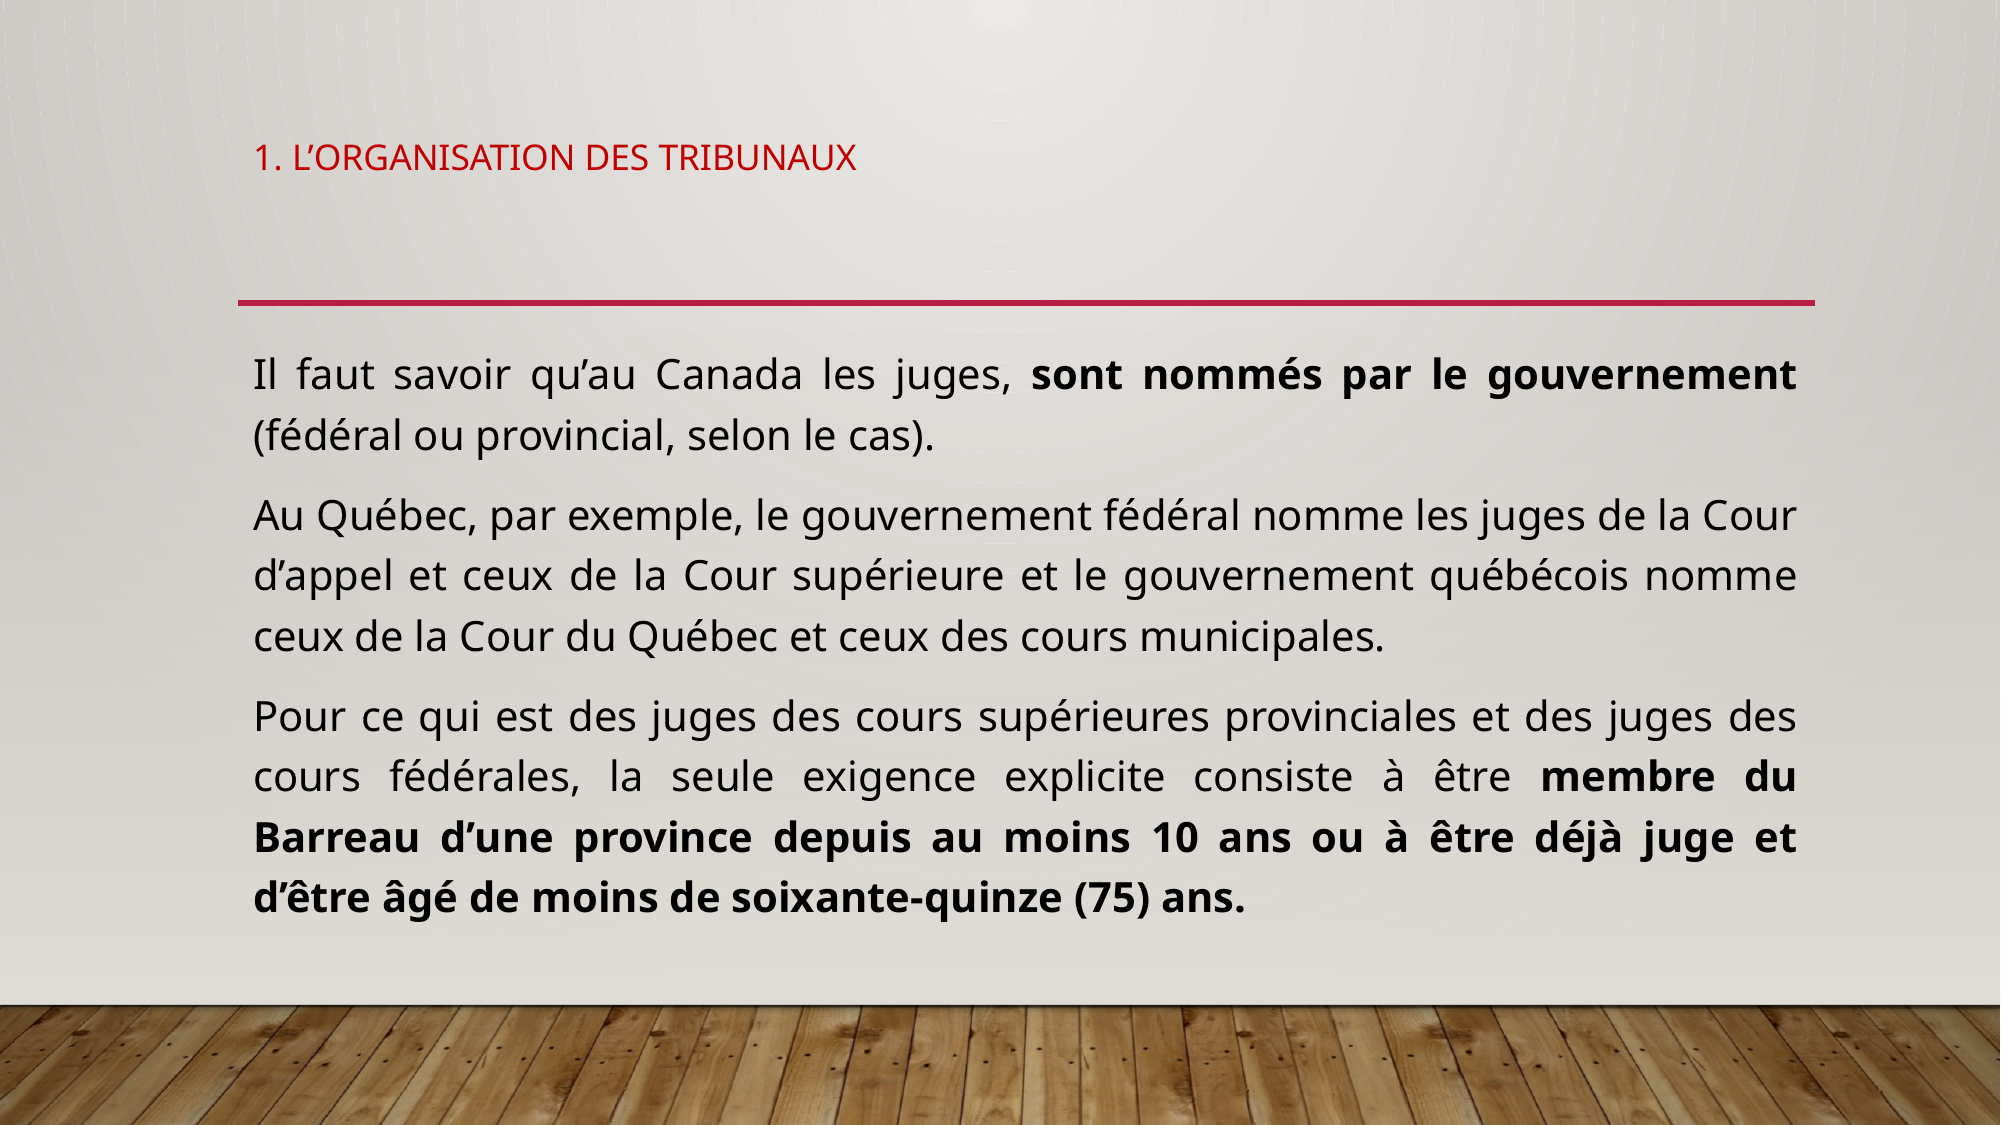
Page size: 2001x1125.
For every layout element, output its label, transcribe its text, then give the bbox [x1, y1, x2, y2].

list Il faut savoir qu’au Canada les juges, sont nommés par le gouvernement (fédéral ou provincial, selon le cas). Au Québec, par exemple, le gouvernement fédéral nomme les juges de la Cour d’appel et ceux de la Cour supérieure et le gouvernement québécois nomme ceux de la Cour du Québec et ceux des cours municipales. Pour ce qui est des juges des cours supérieures provinciales et des juges des cours fédérales, la seule exigence explicite consiste à être membre du Barreau d’une province depuis au moins 10 ans ou à être déjà juge et d’être âgé de moins de soixante-quinze (75) ans. [238, 330, 1814, 993]
picture [0, 1005, 2000, 1125]
title 1. L’organisation des tribunaux [238, 131, 1814, 305]
